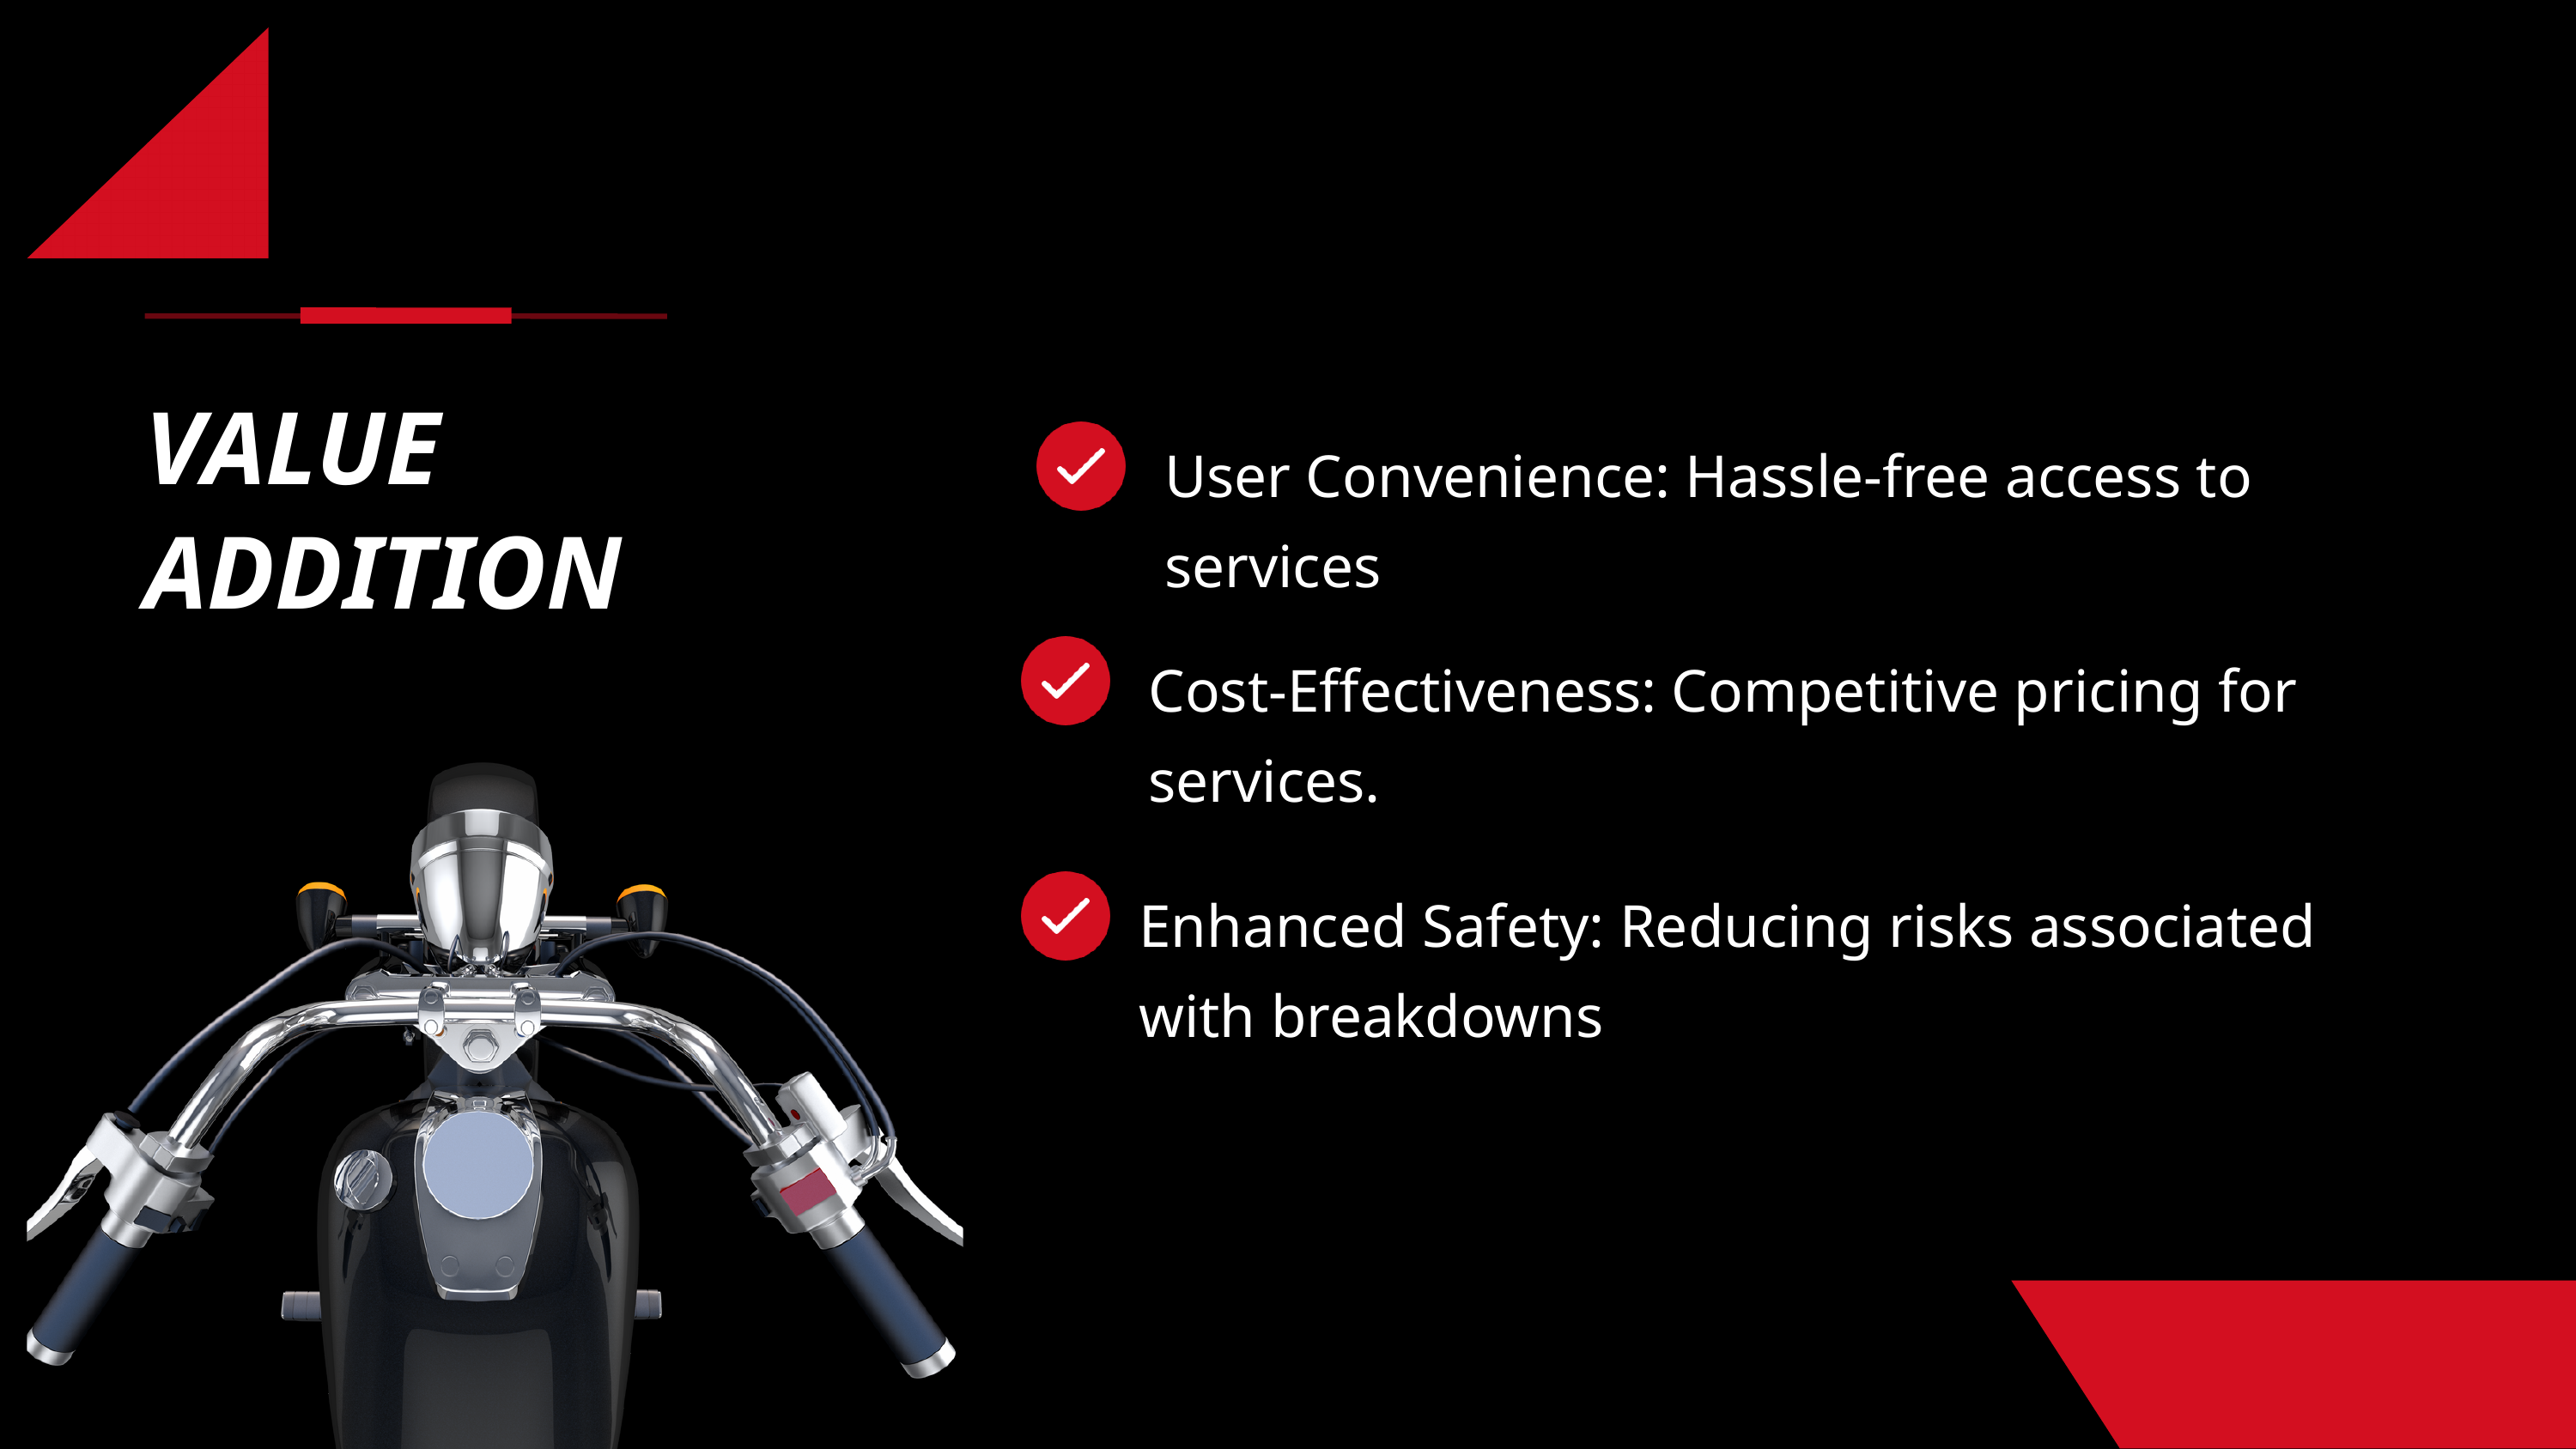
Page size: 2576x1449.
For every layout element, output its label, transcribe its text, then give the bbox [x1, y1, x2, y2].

text_box VALUE ADDITION [144, 380, 898, 629]
text_box [27, 27, 269, 258]
text_box [27, 762, 963, 1449]
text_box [1017, 633, 2436, 893]
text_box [2011, 1280, 2576, 1449]
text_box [1033, 418, 2421, 590]
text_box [1017, 868, 2355, 1040]
